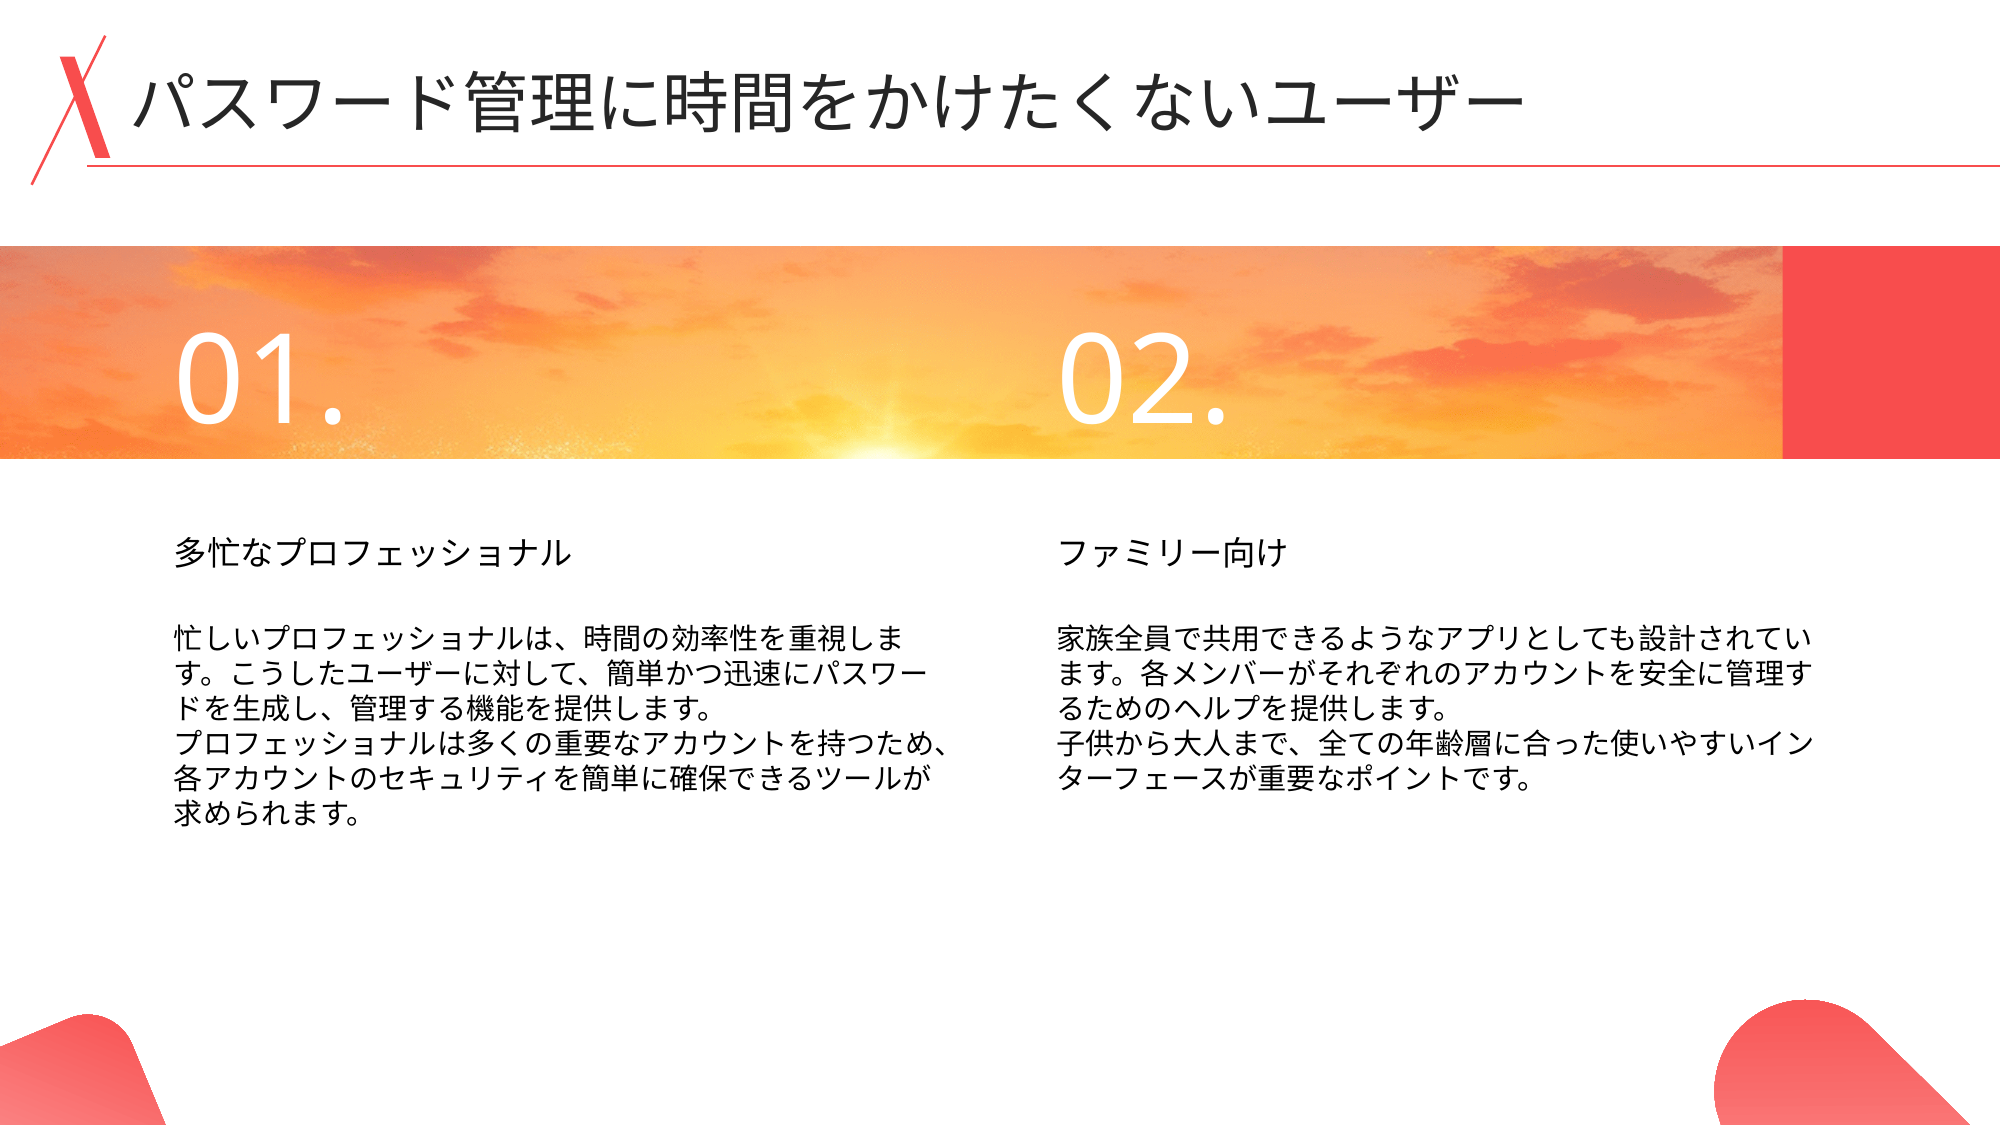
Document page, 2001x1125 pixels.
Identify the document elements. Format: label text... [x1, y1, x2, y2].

text_box [1714, 999, 1970, 1125]
text_box パスワード管理に時間をかけたくないユーザー [129, 65, 1890, 137]
text_box 家族全員で共用できるようなアプリとしても設計されています。各メンバーがそれぞれのアカウントを安全に管理するためのヘルプを提供します。 子供から大人まで、全ての年齢層に合った使いやすいインターフェースが重要なポイントです。 [1056, 620, 1824, 946]
text_box ファミリー向け [1056, 489, 1824, 614]
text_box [10, 52, 126, 169]
picture [0, 246, 1783, 459]
text_box 忙しいプロフェッショナルは、時間の効率性を重視します。こうしたユーザーに対して、簡単かつ迅速にパスワードを生成し、管理する機能を提供します。 プロフェッショナルは多くの重要なアカウントを持つため、各アカウントのセキュリティを簡単に確保できるツールが求められます。 [173, 620, 942, 946]
text_box [1783, 246, 2000, 459]
text_box [0, 1014, 166, 1125]
text_box 多忙なプロフェッショナル [173, 489, 942, 614]
